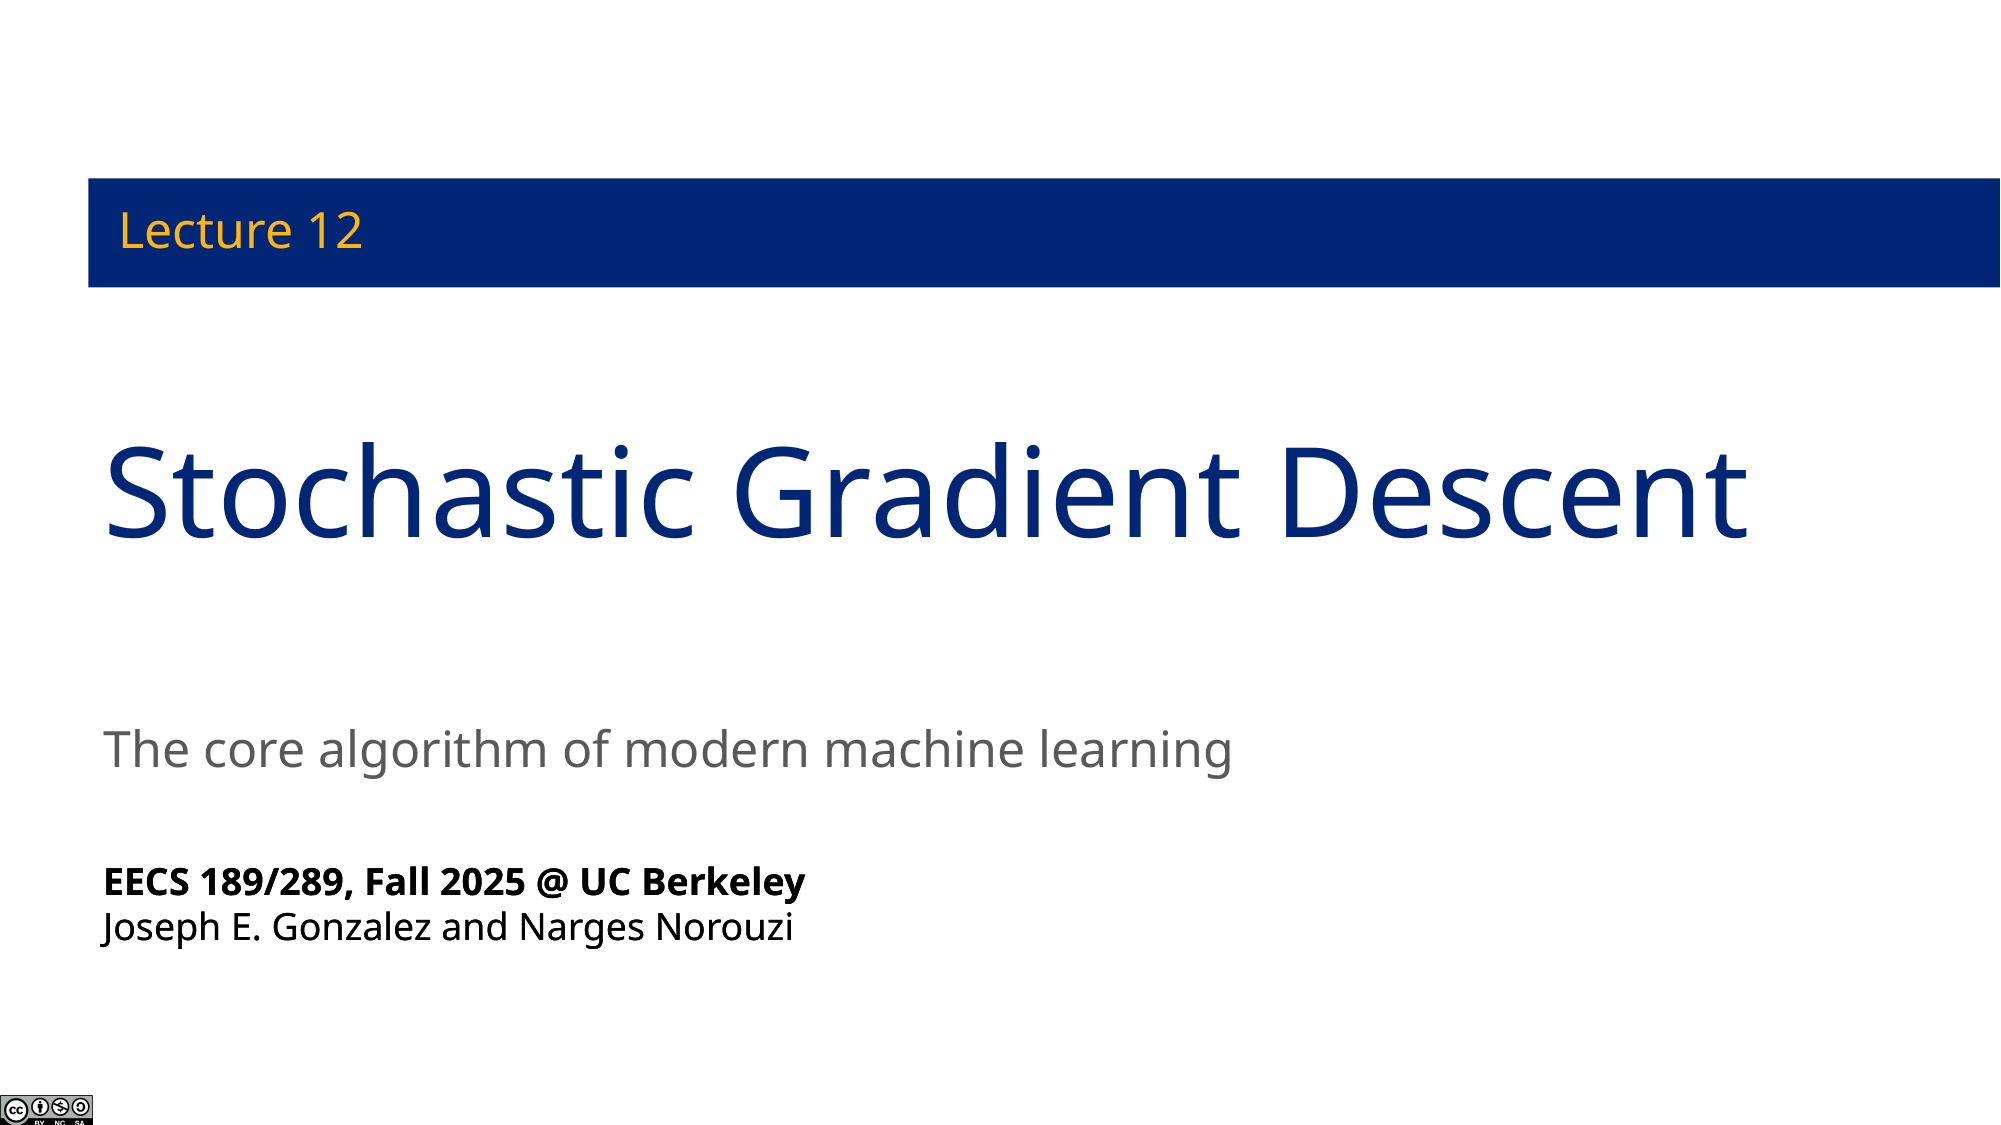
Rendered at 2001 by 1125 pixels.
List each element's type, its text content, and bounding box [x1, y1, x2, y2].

title Stochastic Gradient Descent [88, 300, 1814, 693]
subtitle Lecture 12 [88, 178, 2000, 288]
list The core algorithm of modern machine learning [88, 716, 1814, 823]
picture [0, 1095, 93, 1125]
